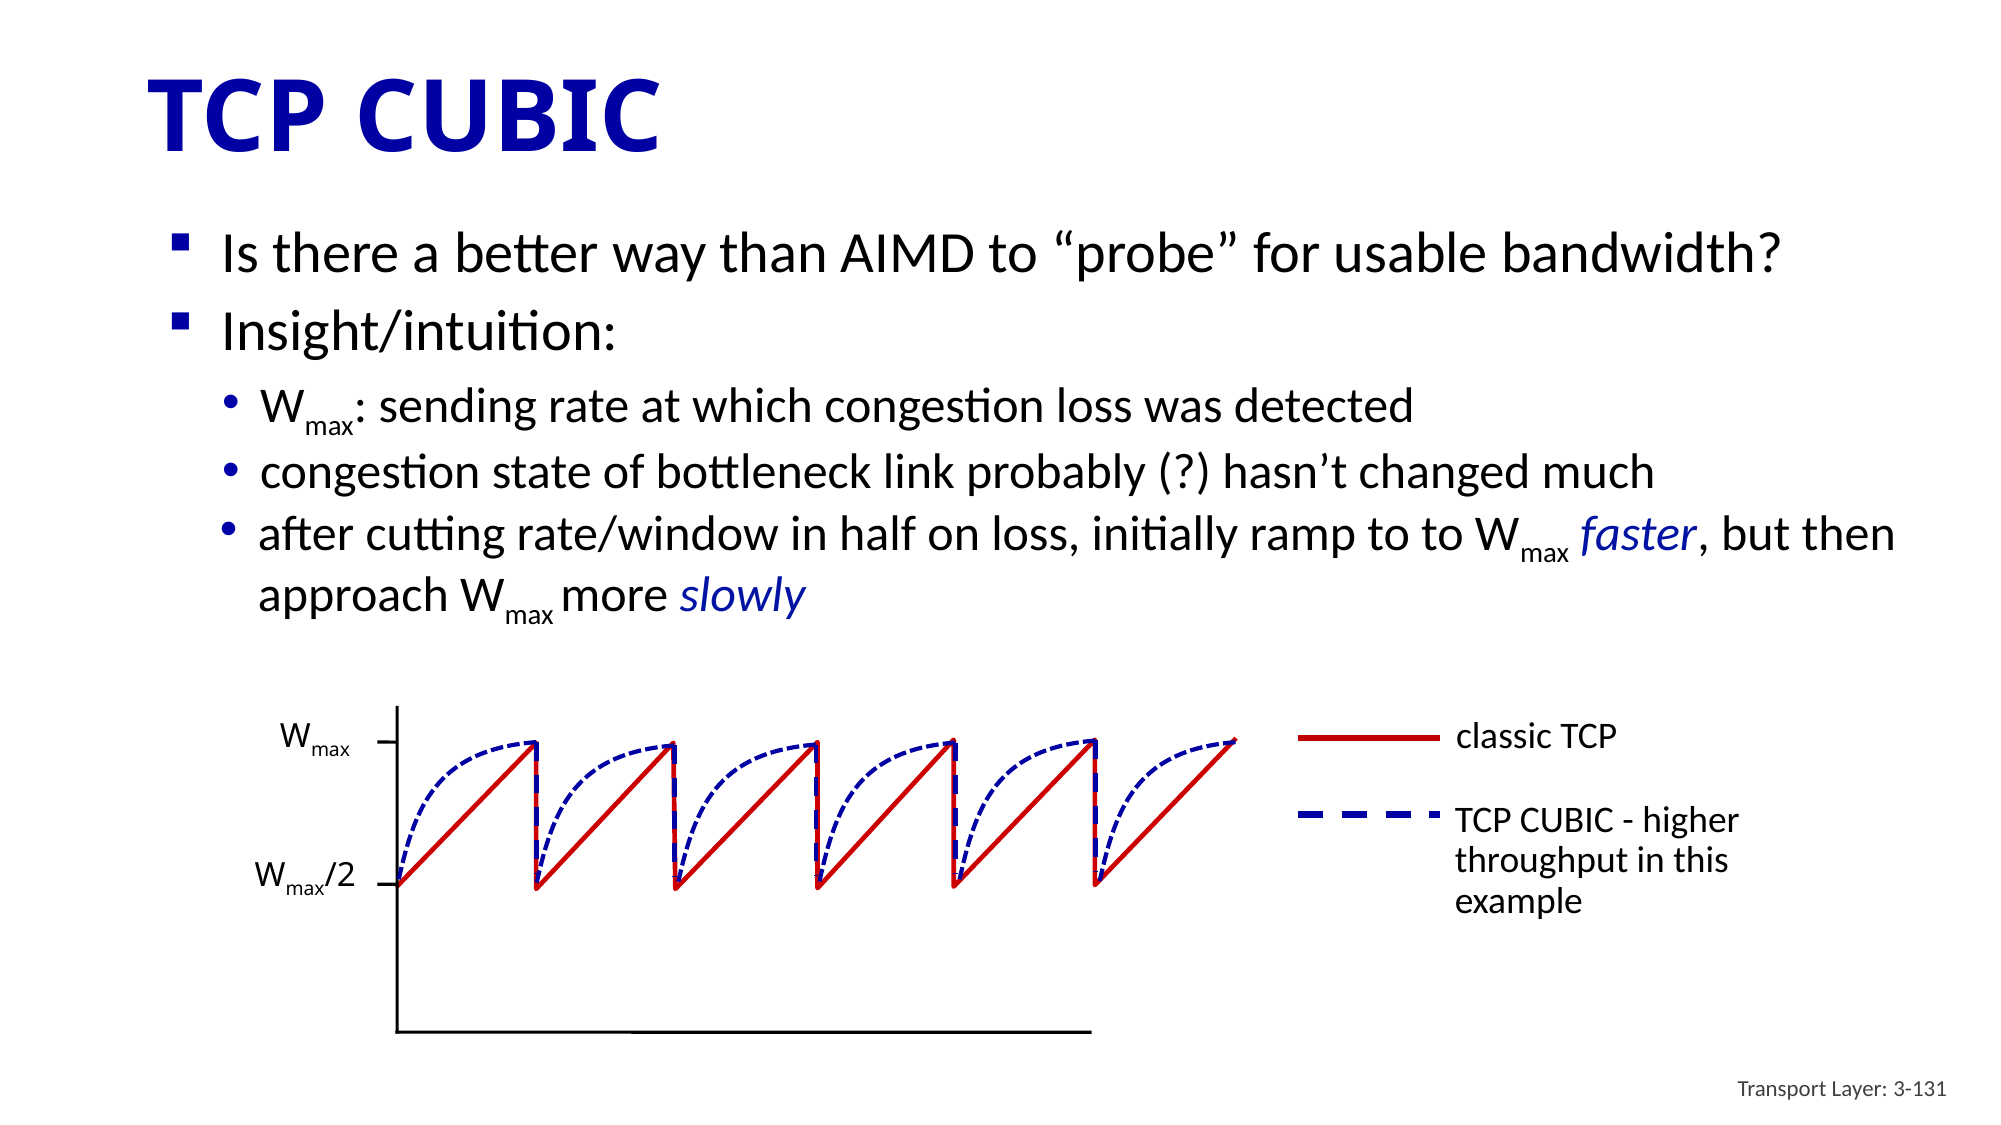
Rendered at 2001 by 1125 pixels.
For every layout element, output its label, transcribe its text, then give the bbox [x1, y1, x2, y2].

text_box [536, 740, 1236, 886]
text_box Insight/intuition: Wmax: sending rate at which congestion loss was detected congestion state of bottleneck link probably (?) hasn’t changed much [131, 293, 1963, 1056]
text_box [238, 705, 1237, 1034]
text_box after cutting rate/window in half on loss, initially ramp to to Wmax faster, but then approach Wmax more slowly [128, 493, 1961, 642]
title TCP CUBIC [131, 45, 2000, 193]
slide_number Transport Layer: 3-131 [1512, 1056, 1963, 1117]
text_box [398, 742, 536, 882]
text_box Is there a better way than AIMD to “probe” for usable bandwidth? [131, 214, 1963, 293]
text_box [1297, 704, 1799, 931]
